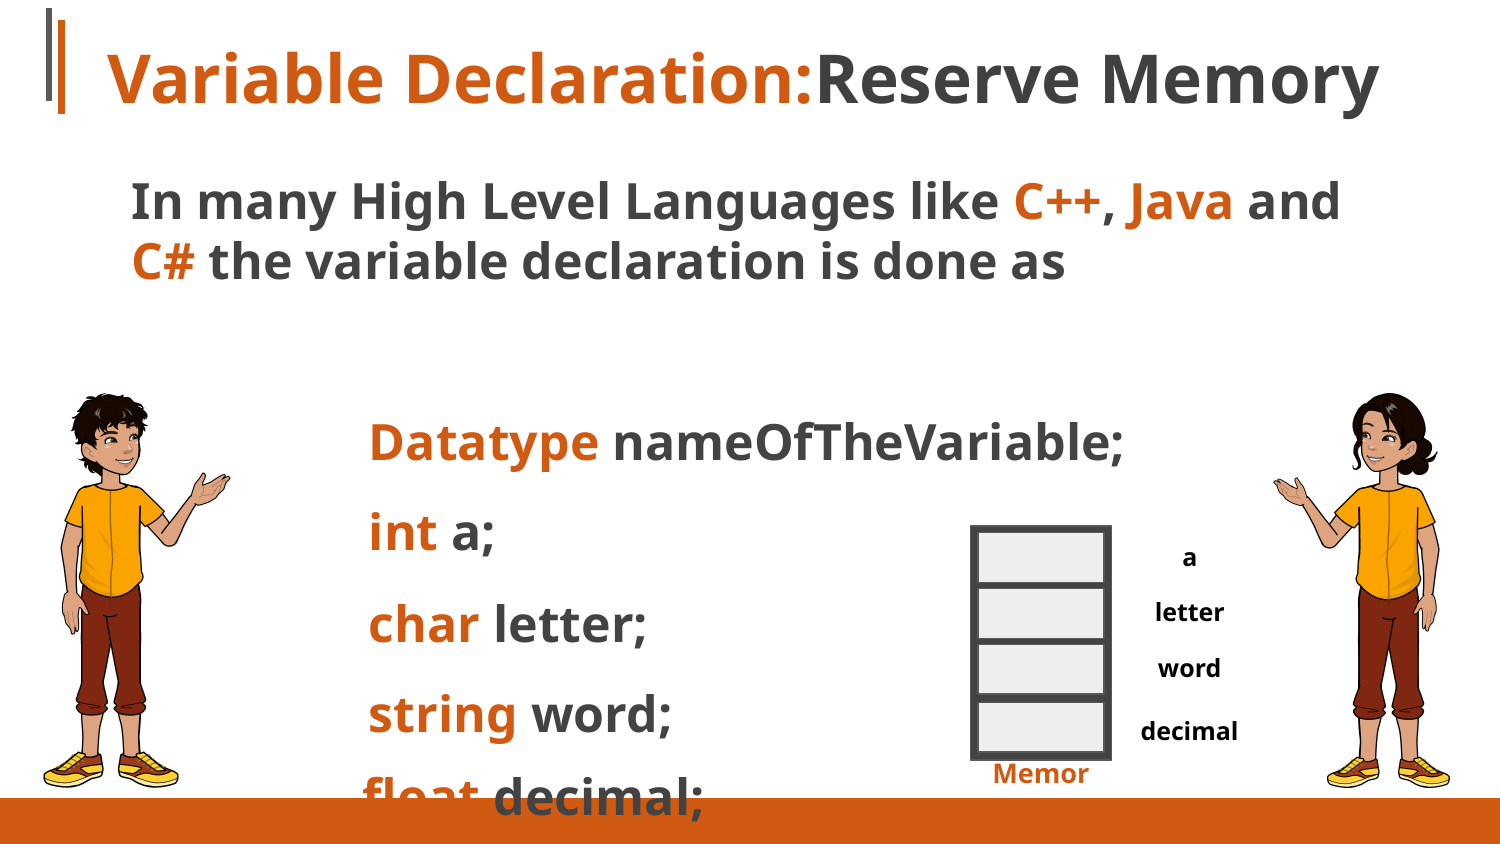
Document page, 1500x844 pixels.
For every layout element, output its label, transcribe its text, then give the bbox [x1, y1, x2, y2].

text_box [977, 588, 1105, 639]
title Variable Declaration:Reserve Memory [24, 2, 1500, 132]
text_box [970, 526, 1112, 741]
text_box letter [1110, 581, 1263, 628]
text_box [0, 798, 1500, 844]
text_box [977, 532, 1105, 583]
text_box a [1110, 526, 1263, 573]
text_box char letter; [353, 547, 910, 637]
text_box float decimal; [348, 720, 841, 841]
text_box In many High Level Languages like C++, Java and C# the variable declaration is done as [116, 154, 1390, 313]
text_box Memory [970, 741, 1112, 792]
text_box [977, 702, 1105, 753]
picture [1268, 386, 1452, 788]
picture [41, 386, 236, 788]
text_box Datatype nameOfTheVariable; int a; [353, 365, 1233, 560]
text_box decimal [1110, 700, 1263, 747]
text_box [977, 644, 1105, 695]
text_box word [1110, 637, 1263, 684]
text_box string word; [353, 637, 910, 741]
